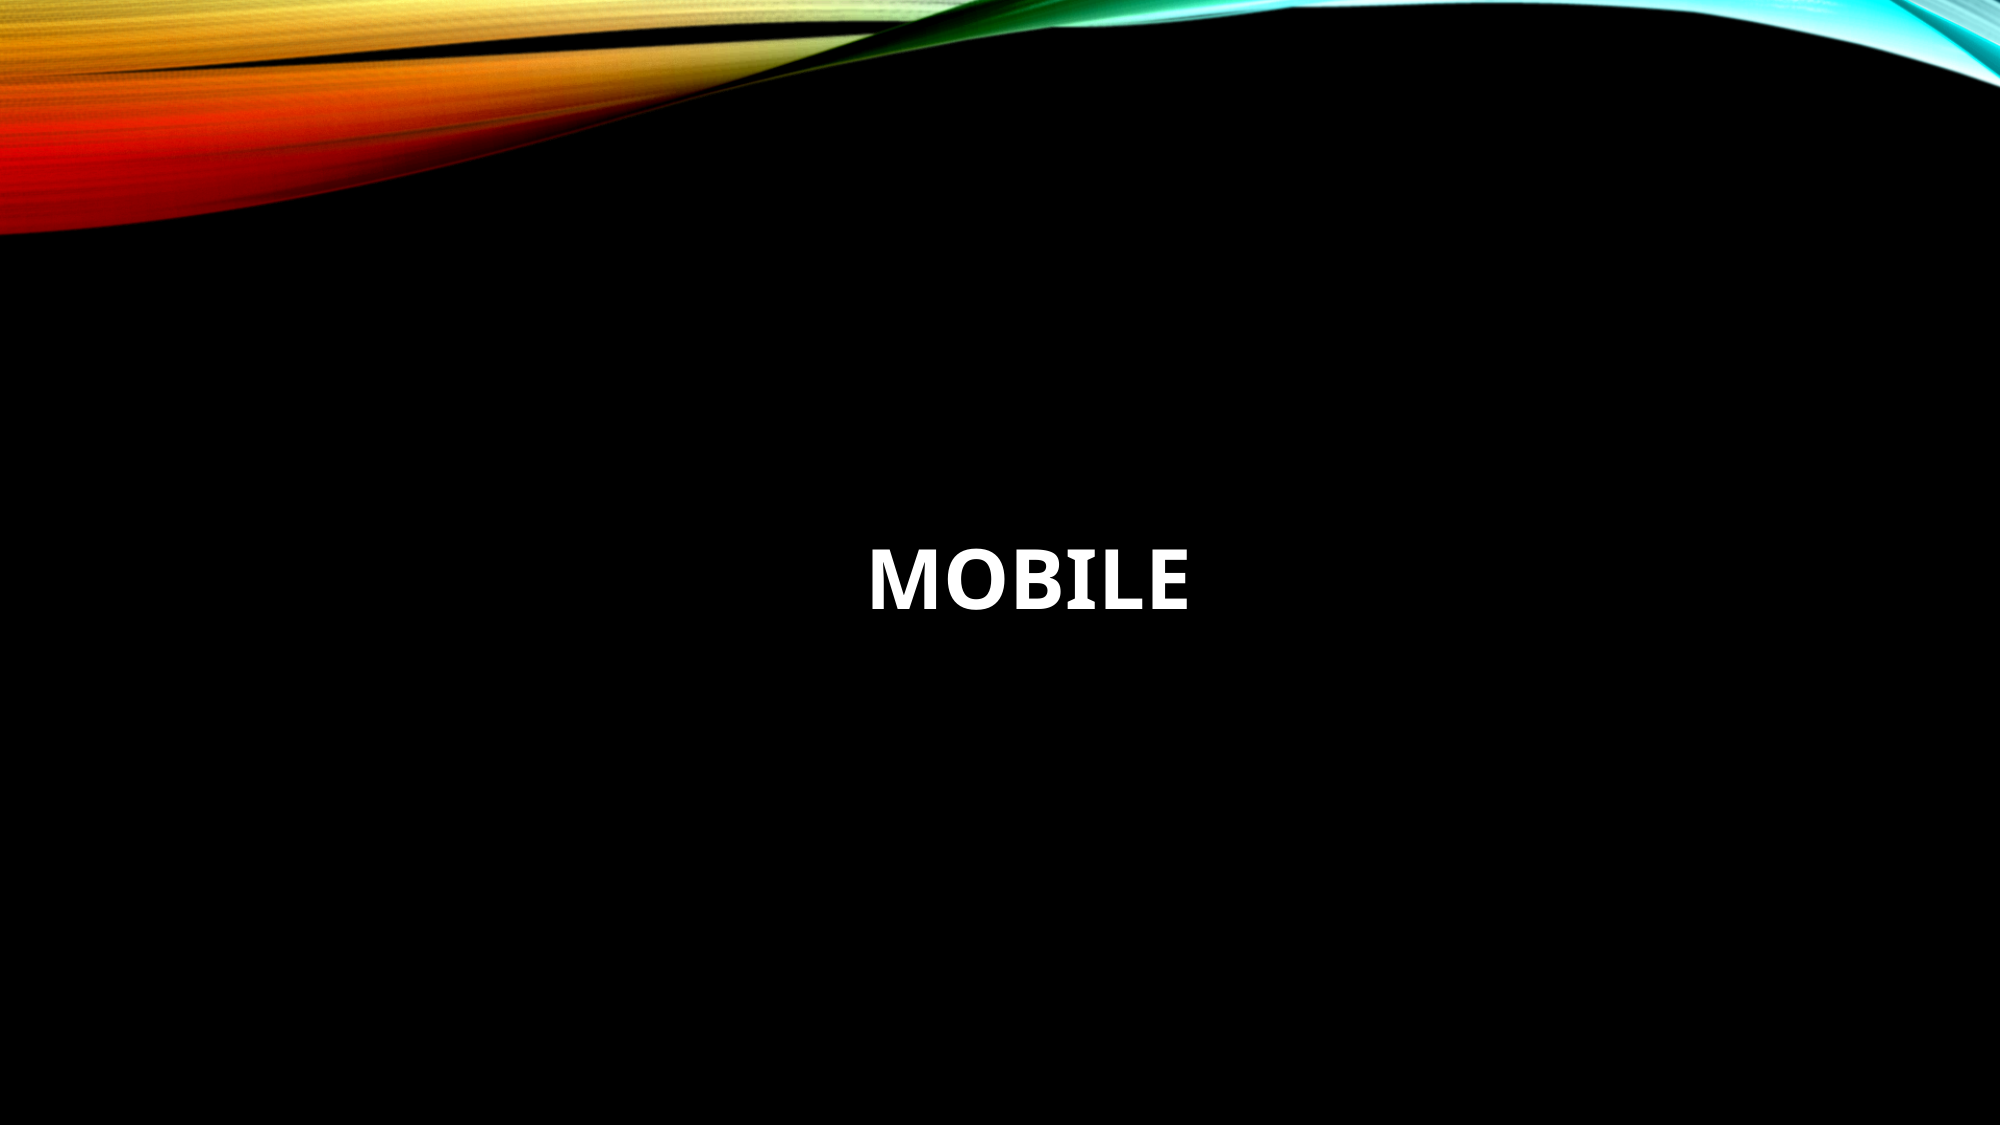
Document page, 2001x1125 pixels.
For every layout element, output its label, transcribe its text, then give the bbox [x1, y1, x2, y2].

title mobile [322, 476, 1736, 689]
picture [0, 0, 2000, 237]
